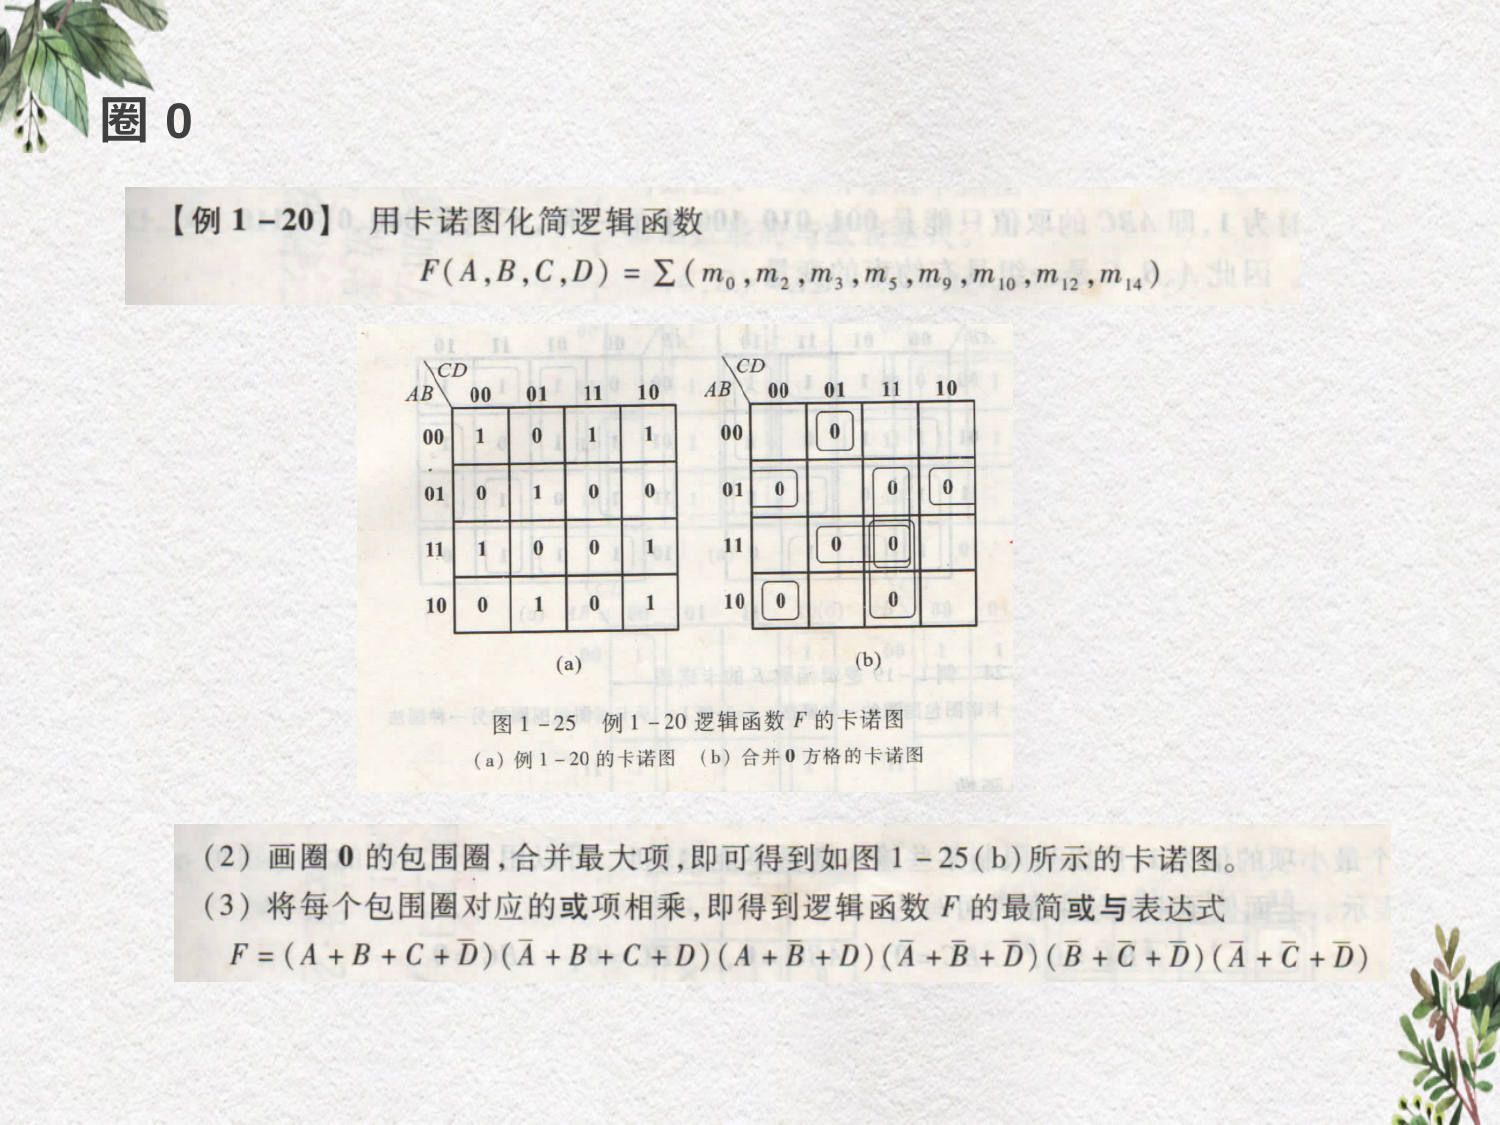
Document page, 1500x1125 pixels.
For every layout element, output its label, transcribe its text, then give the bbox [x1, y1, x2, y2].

title 圈0 [82, 81, 1418, 137]
picture [0, 0, 1500, 1125]
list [357, 324, 1013, 792]
